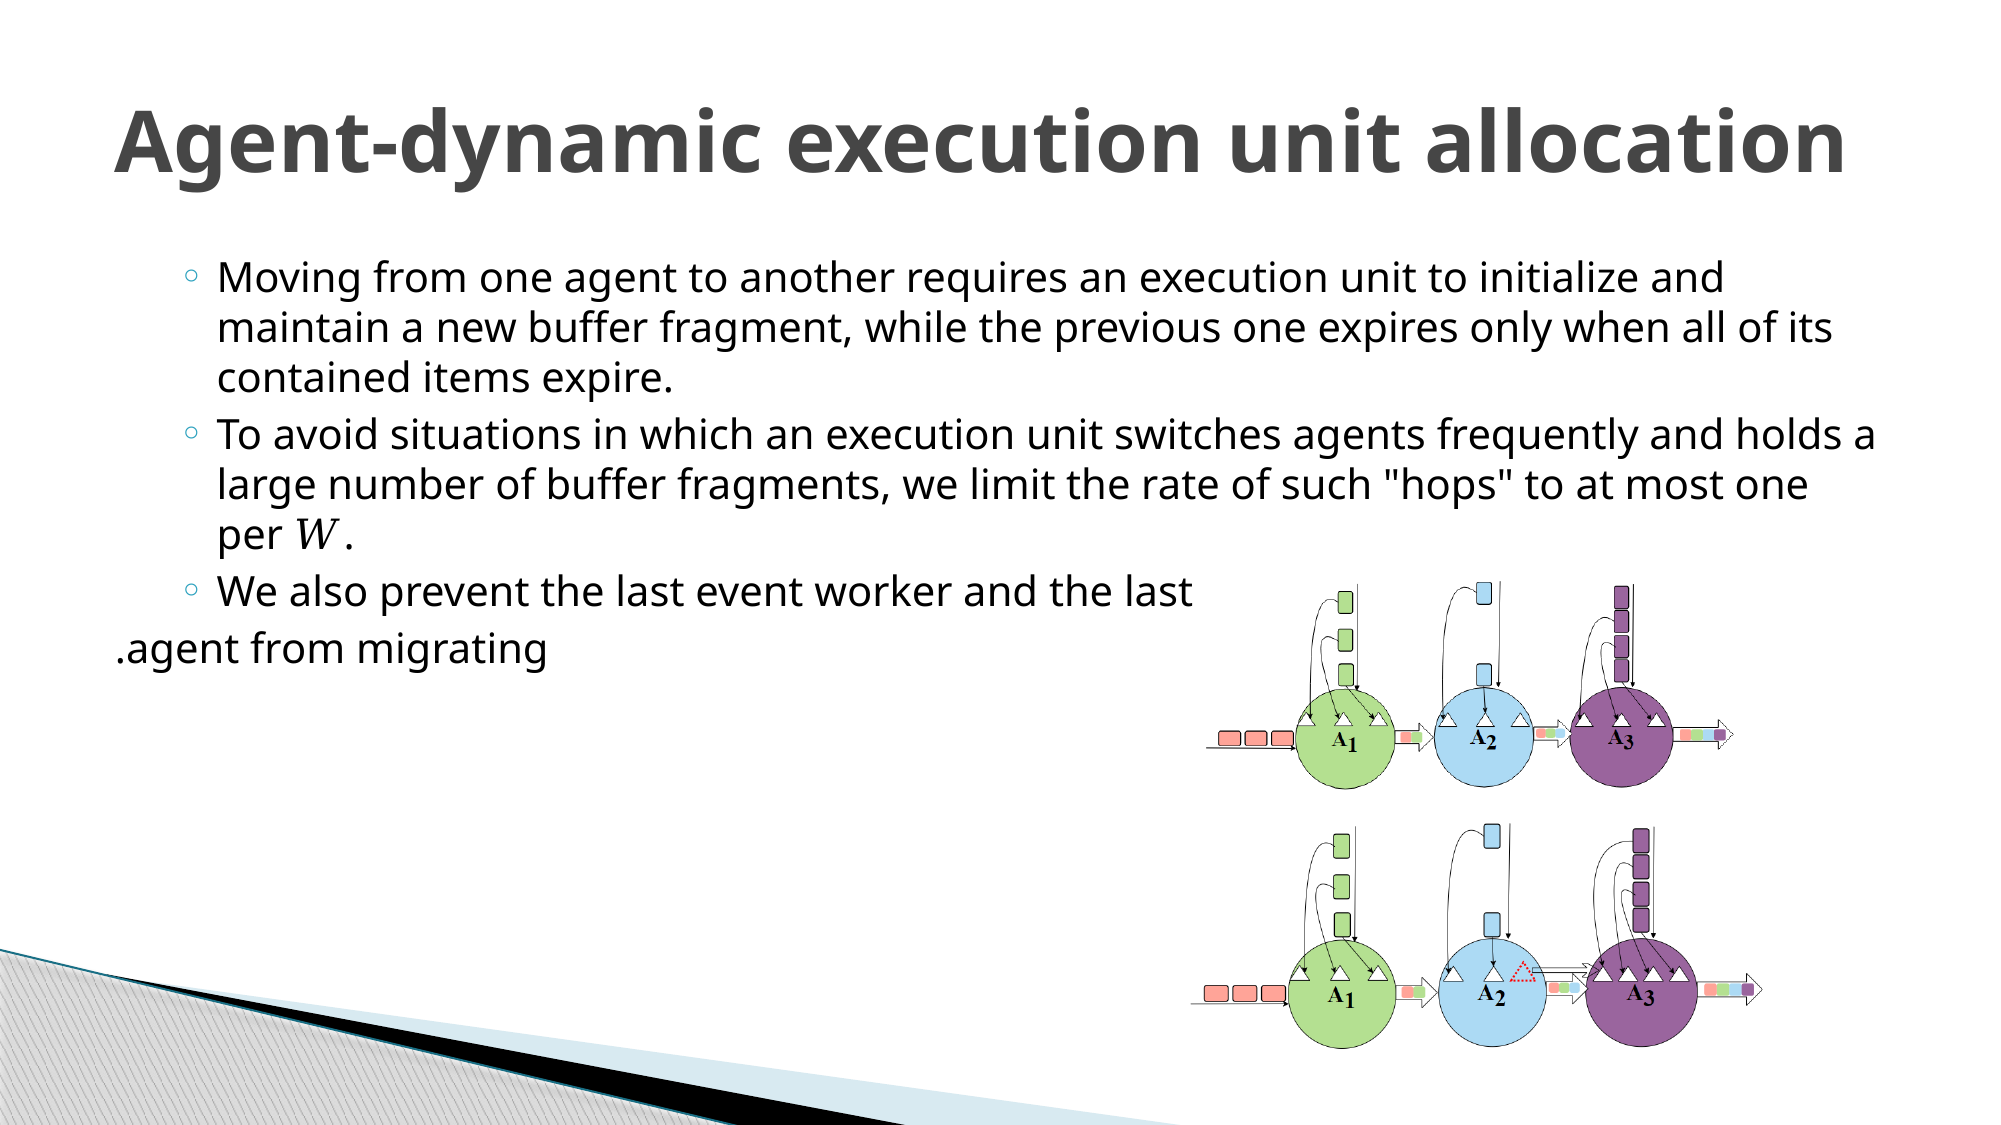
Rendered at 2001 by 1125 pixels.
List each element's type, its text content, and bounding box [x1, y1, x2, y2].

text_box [1189, 546, 1763, 1058]
title Agent-dynamic execution unit allocation [99, 45, 1900, 233]
list Moving from one agent to another requires an execution unit to initialize and maintain a new buffer fragment, while the previous one expires only when all of its contained items expire. To avoid situations in which an execution unit switches agents frequently and holds a large number of buffer fragments, we limit the rate of such "hops" to at most one per 𝑊. We also prevent the last event worker and the last match worker of an agent from migrating. [99, 243, 1900, 986]
